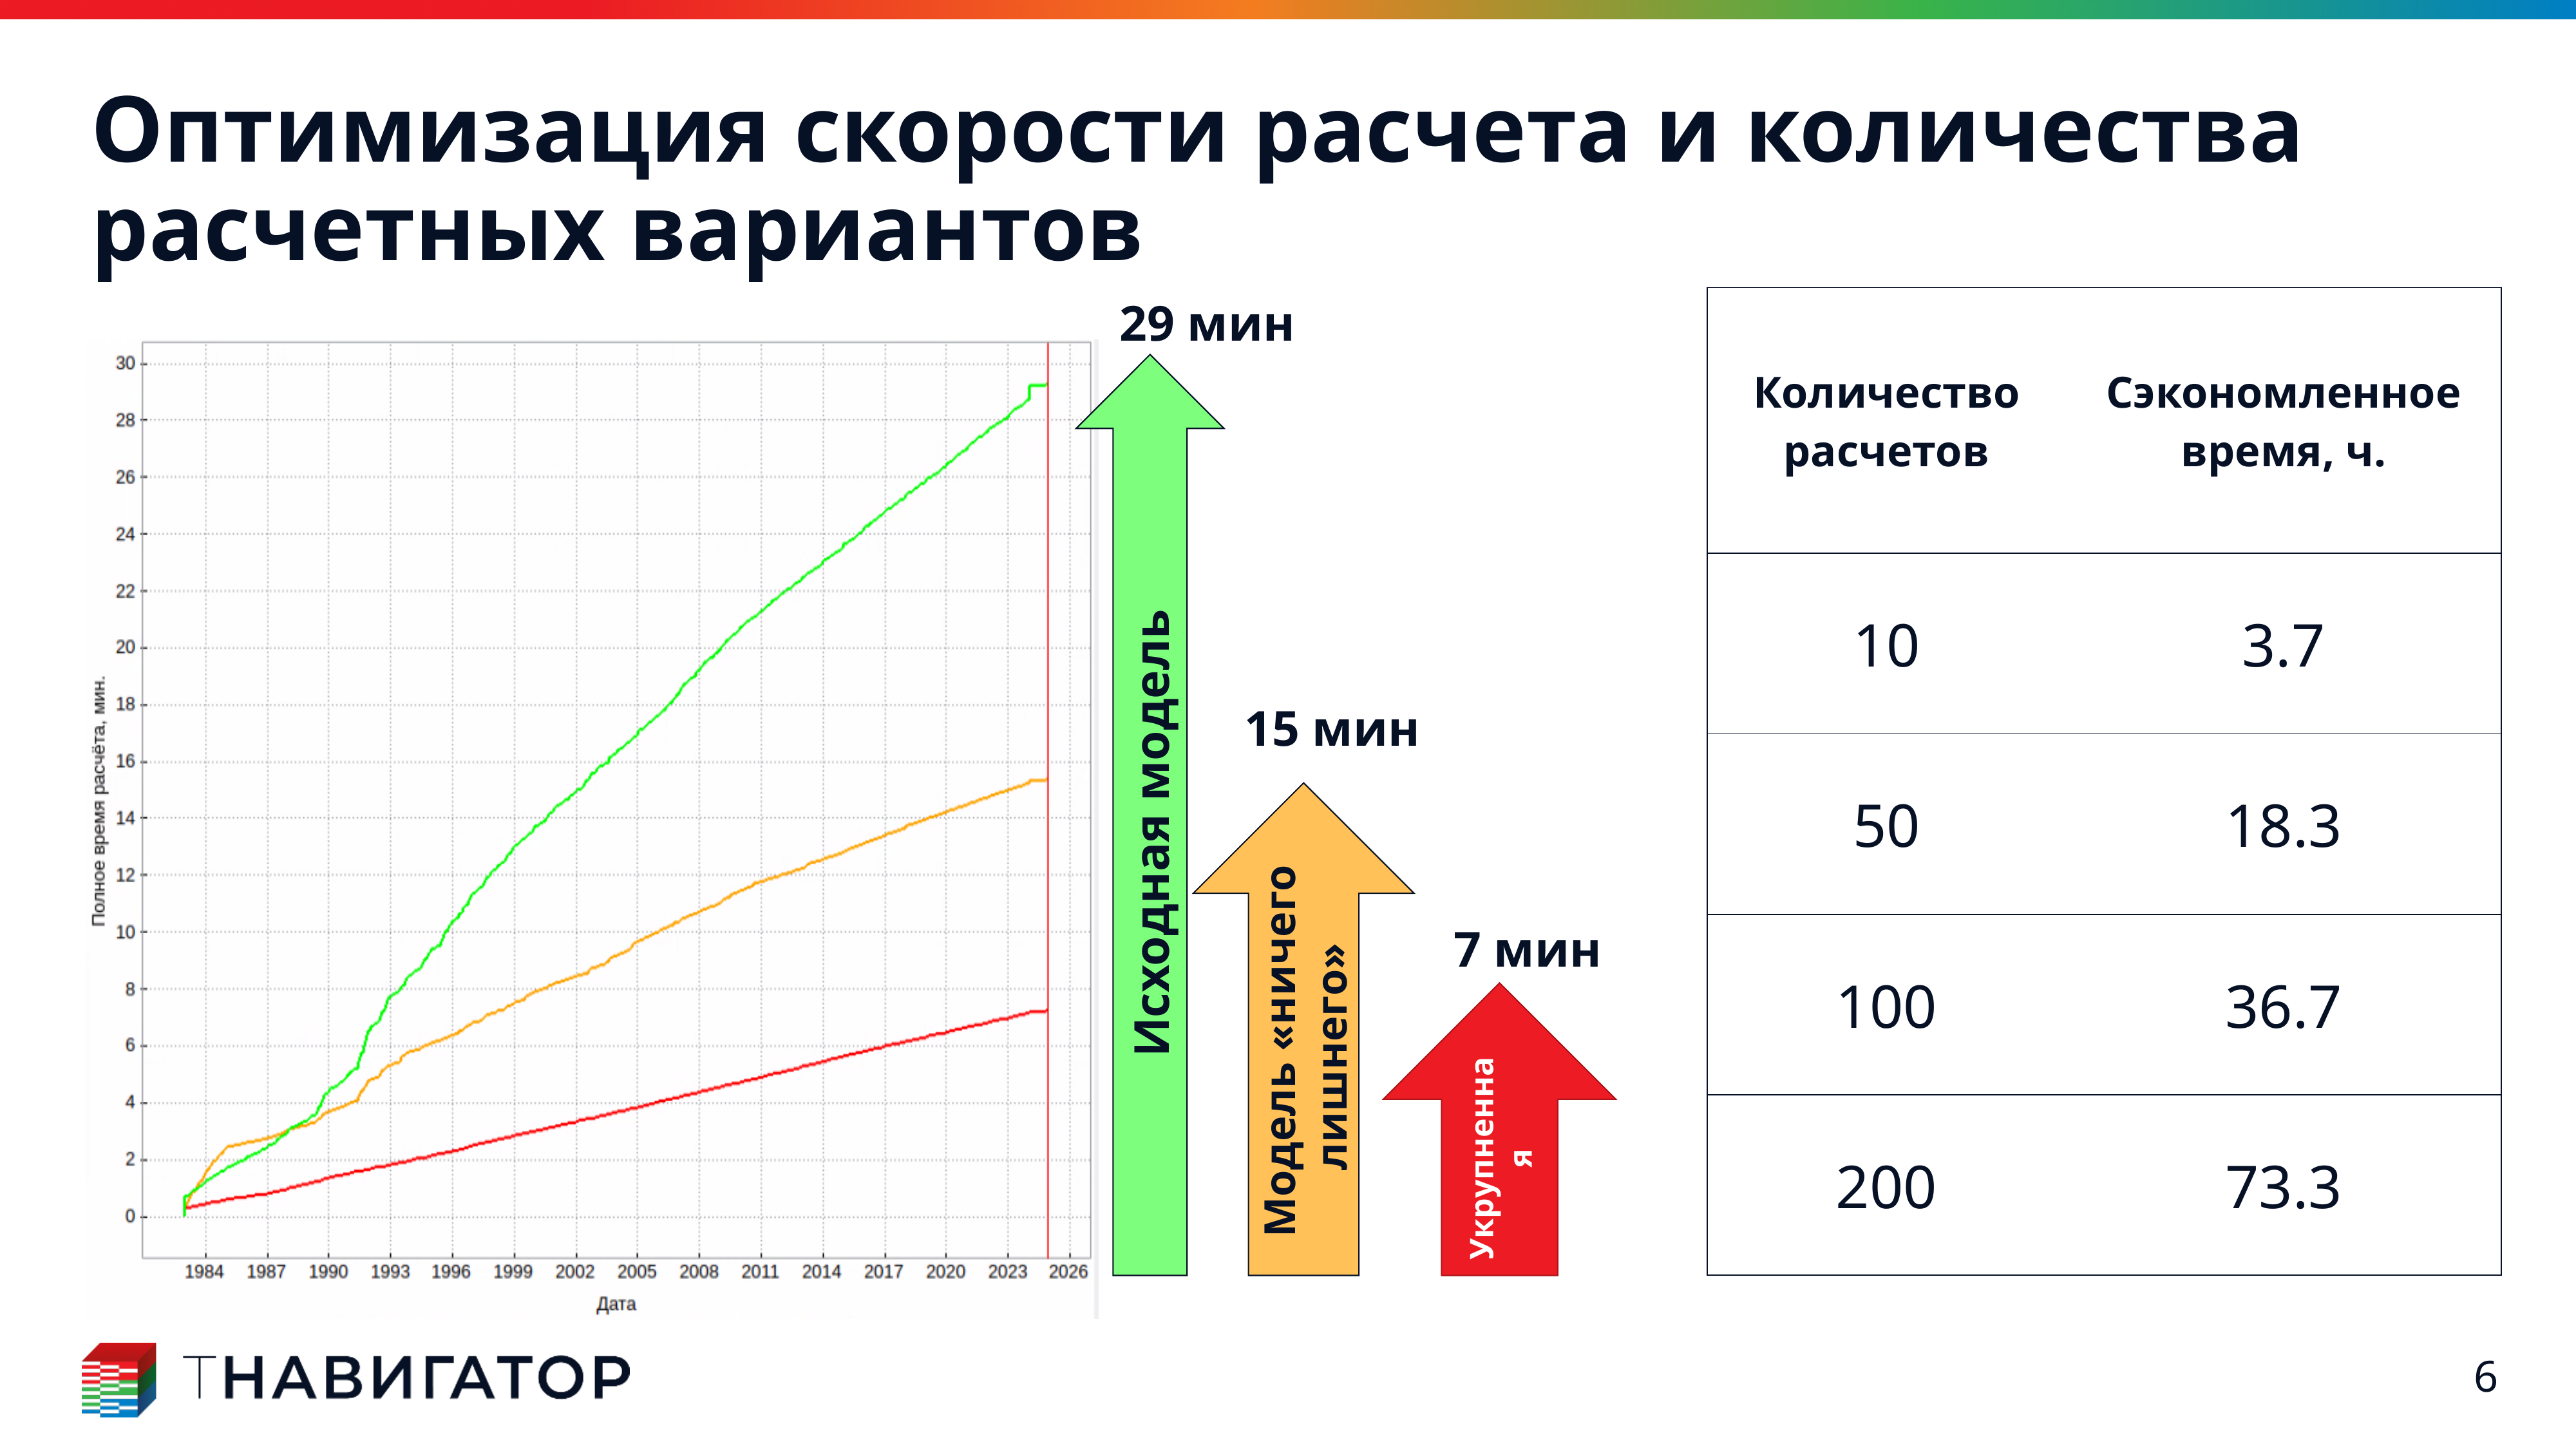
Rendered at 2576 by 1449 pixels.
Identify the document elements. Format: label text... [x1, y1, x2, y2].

text_box 15 мин [1239, 692, 1429, 762]
table_cell 73.3 [2066, 1095, 2501, 1274]
table_cell 10 [1708, 554, 2066, 734]
slide_number 6 [2429, 1331, 2544, 1426]
table_cell 36.7 [2066, 915, 2501, 1094]
table_cell 3.7 [2066, 554, 2501, 734]
picture [2571, 0, 2576, 19]
title Оптимизация скорости расчета и количества расчетных вариантов [86, 77, 2494, 288]
table_cell 200 [1708, 1095, 2066, 1274]
table_cell 18.3 [2066, 734, 2501, 914]
table_cell 100 [1708, 915, 2066, 1094]
picture [86, 339, 1099, 1319]
text_box Укрупненная [1381, 983, 1618, 1276]
picture [0, 0, 2424, 19]
text_box Исходная модель [1099, 356, 1226, 1276]
picture [82, 1343, 630, 1417]
text_box 7 мин [1448, 913, 1638, 983]
text_box 29 мин [1114, 287, 1303, 356]
table_header Сэкономленное время, ч. [2066, 288, 2501, 553]
table_header Количество расчетов [1708, 288, 2066, 553]
text_box Модель «ничего лишнего» [1191, 782, 1416, 1276]
table_cell 50 [1708, 734, 2066, 914]
